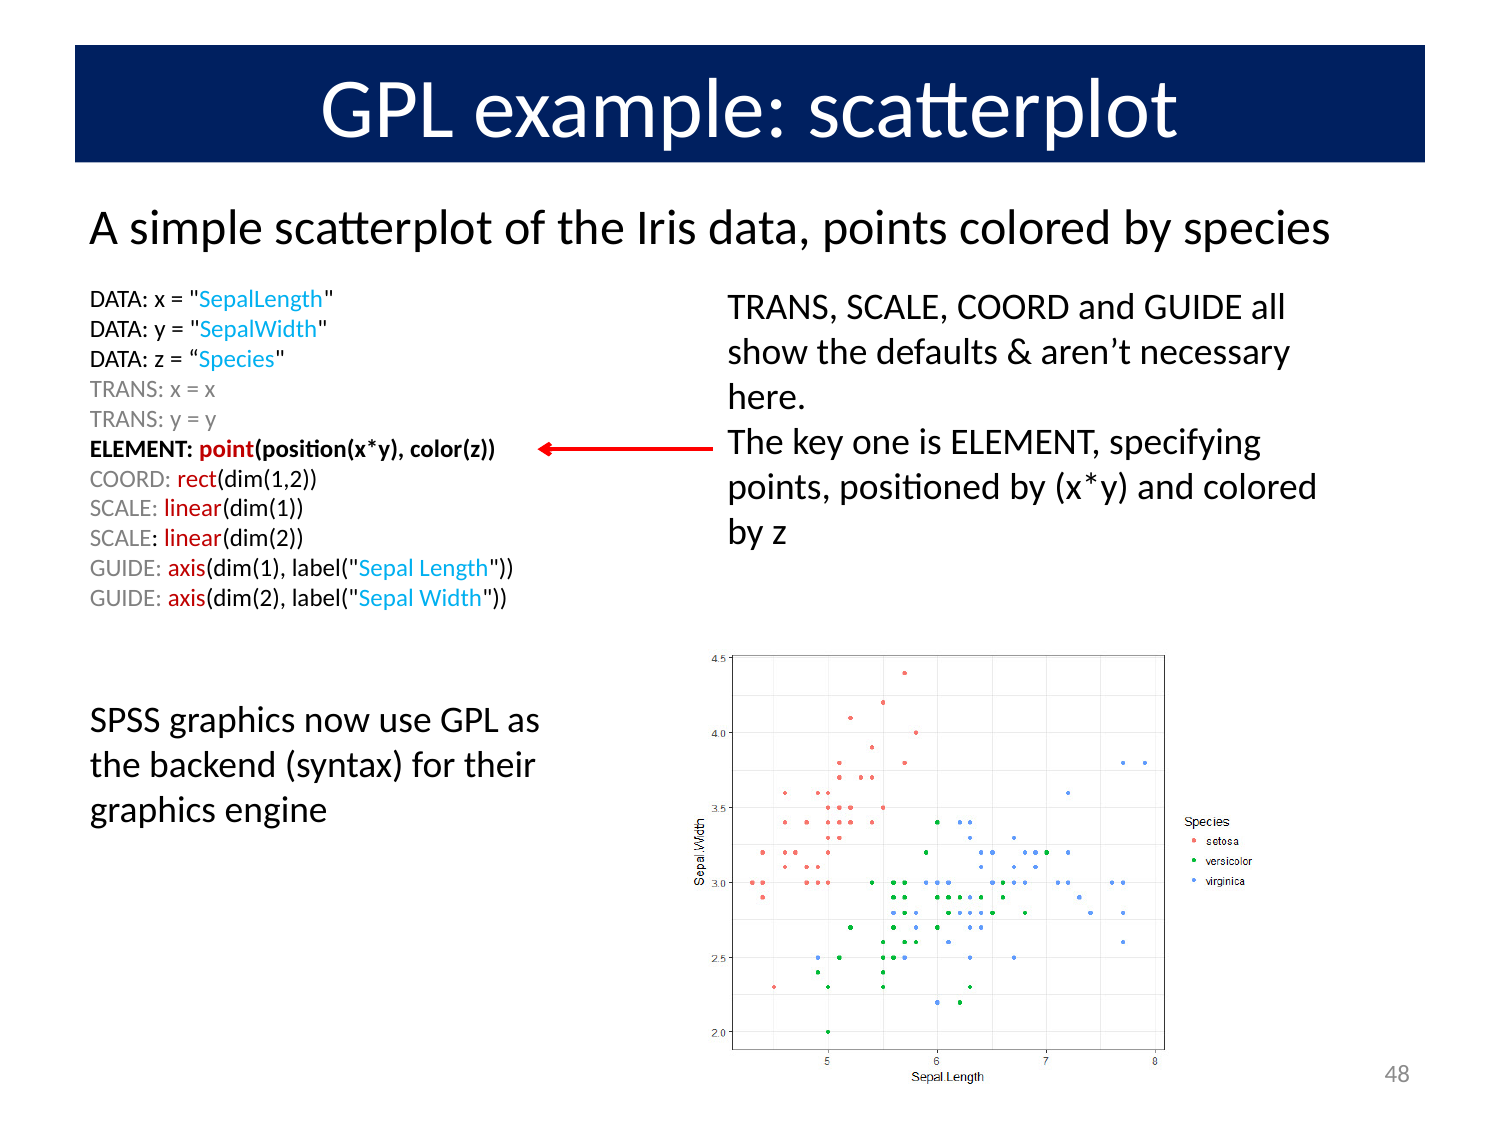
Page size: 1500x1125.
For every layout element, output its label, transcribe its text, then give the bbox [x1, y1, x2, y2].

text_box SPSS graphics now use GPL as the backend (syntax) for their graphics engine [74, 687, 600, 838]
picture [687, 649, 1255, 1087]
text_box A simple scatterplot of the Iris data, points colored by species [74, 187, 1425, 263]
text_box TRANS, SCALE, COORD and GUIDE all show the defaults & aren’t necessary here. The key one is ELEMENT, specifying points, positioned by (x*y) and colored by z [712, 274, 1338, 560]
title GPL example: scatterplot [75, 45, 1425, 163]
text_box DATA: x = "SepalLength" DATA: y = "SepalWidth" DATA: z = “Species" TRANS: x = x TRANS: y = y ELEMENT: point(position(x*y), color(z)) COORD: rect(dim(1,2)) SCALE: linear(dim(1)) SCALE: linear(dim(2)) GUIDE: axis(dim(1), label("Sepal Length")) GUIDE: axis(dim(2), label("Sepal Width")) [74, 275, 663, 620]
slide_number 48 [1074, 1042, 1425, 1103]
